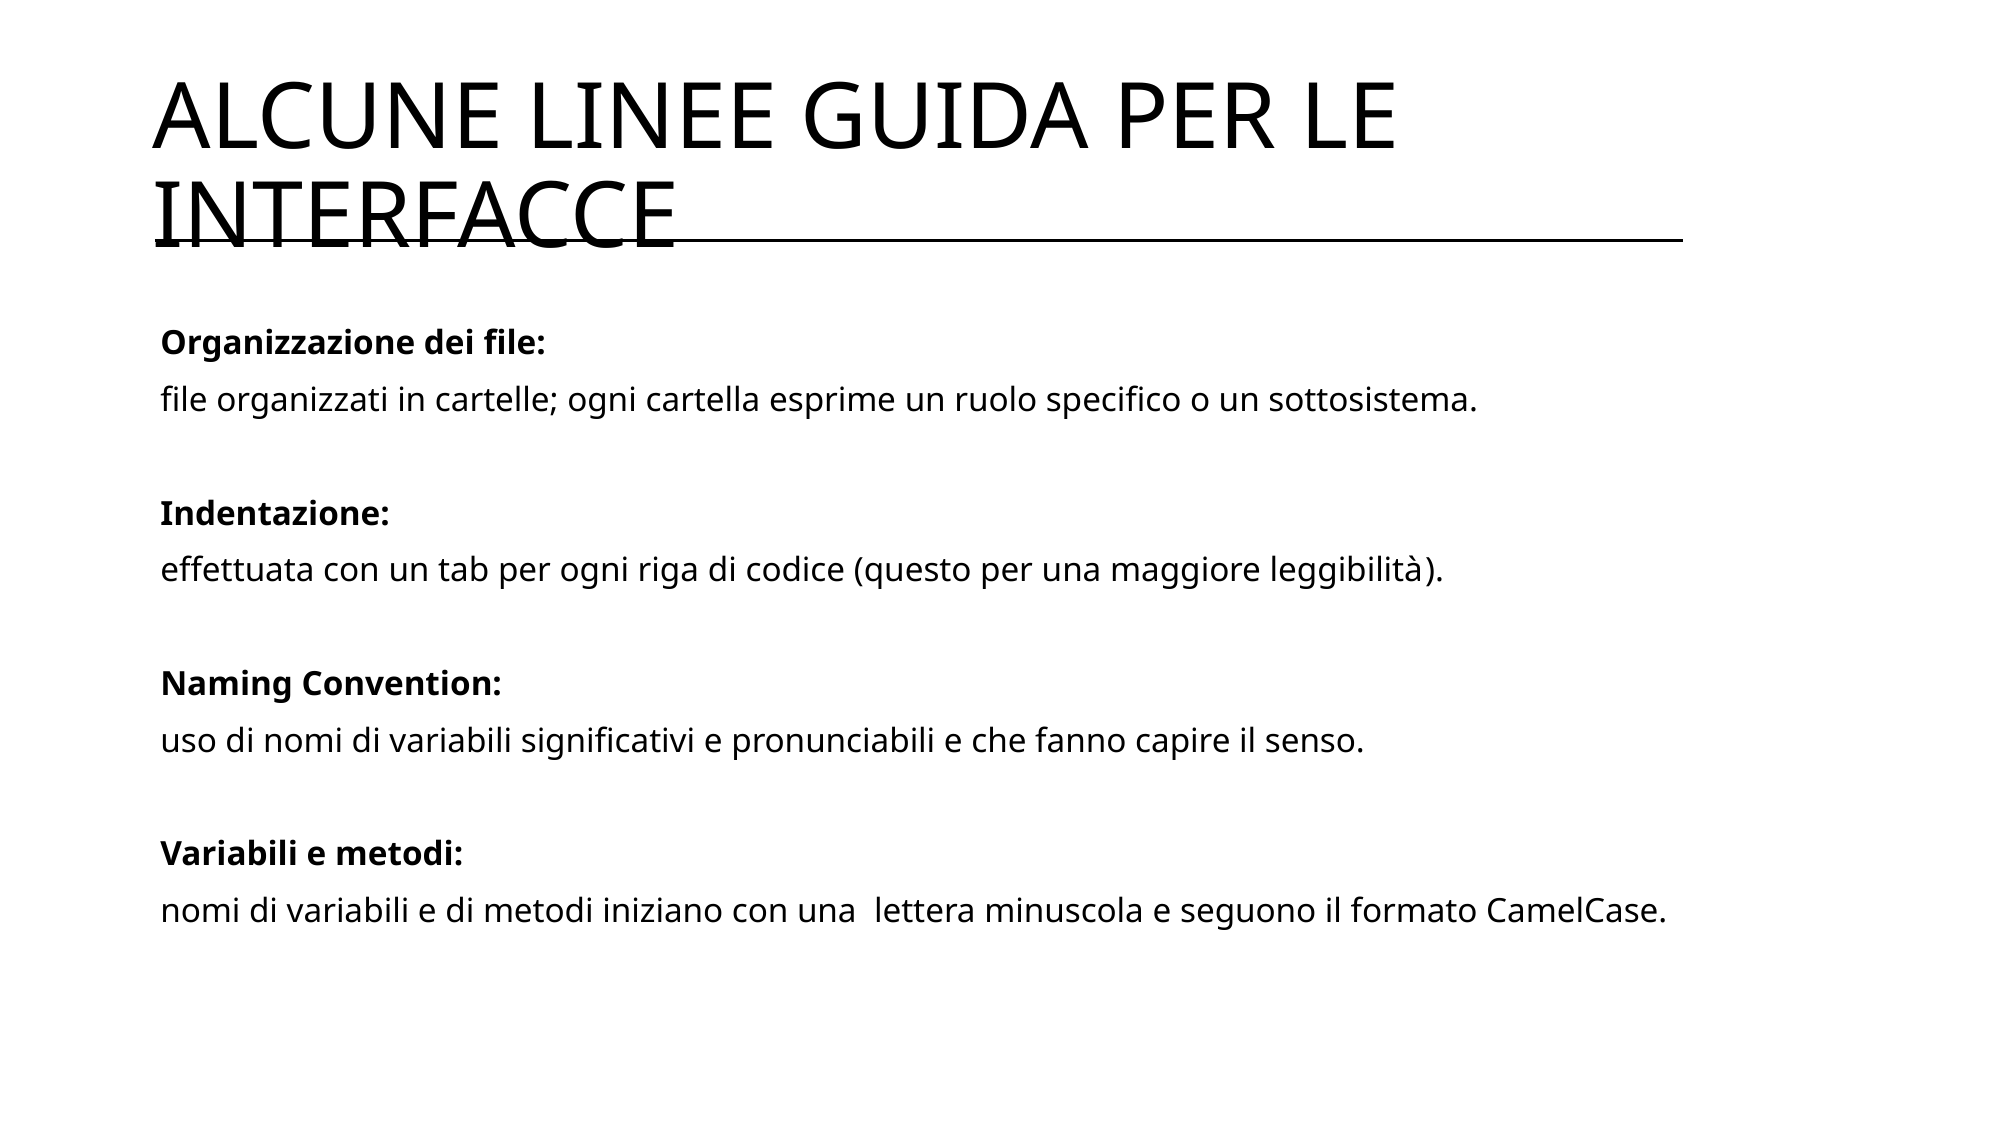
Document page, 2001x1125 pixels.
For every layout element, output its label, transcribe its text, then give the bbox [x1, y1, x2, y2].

list Organizzazione dei file: file organizzati in cartelle; ogni cartella esprime un ruolo specifico o un sottosistema. Indentazione: effettuata con un tab per ogni riga di codice (questo per una maggiore leggibilità). Naming Convention: uso di nomi di variabili significativi e pronunciabili e che fanno capire il senso. Variabili e metodi: nomi di variabili e di metodi iniziano con una lettera minuscola e seguono il formato CamelCase. [145, 318, 1855, 976]
title ALCUNE LINEE GUIDA PER LE INTERFACCE [137, 59, 1863, 278]
